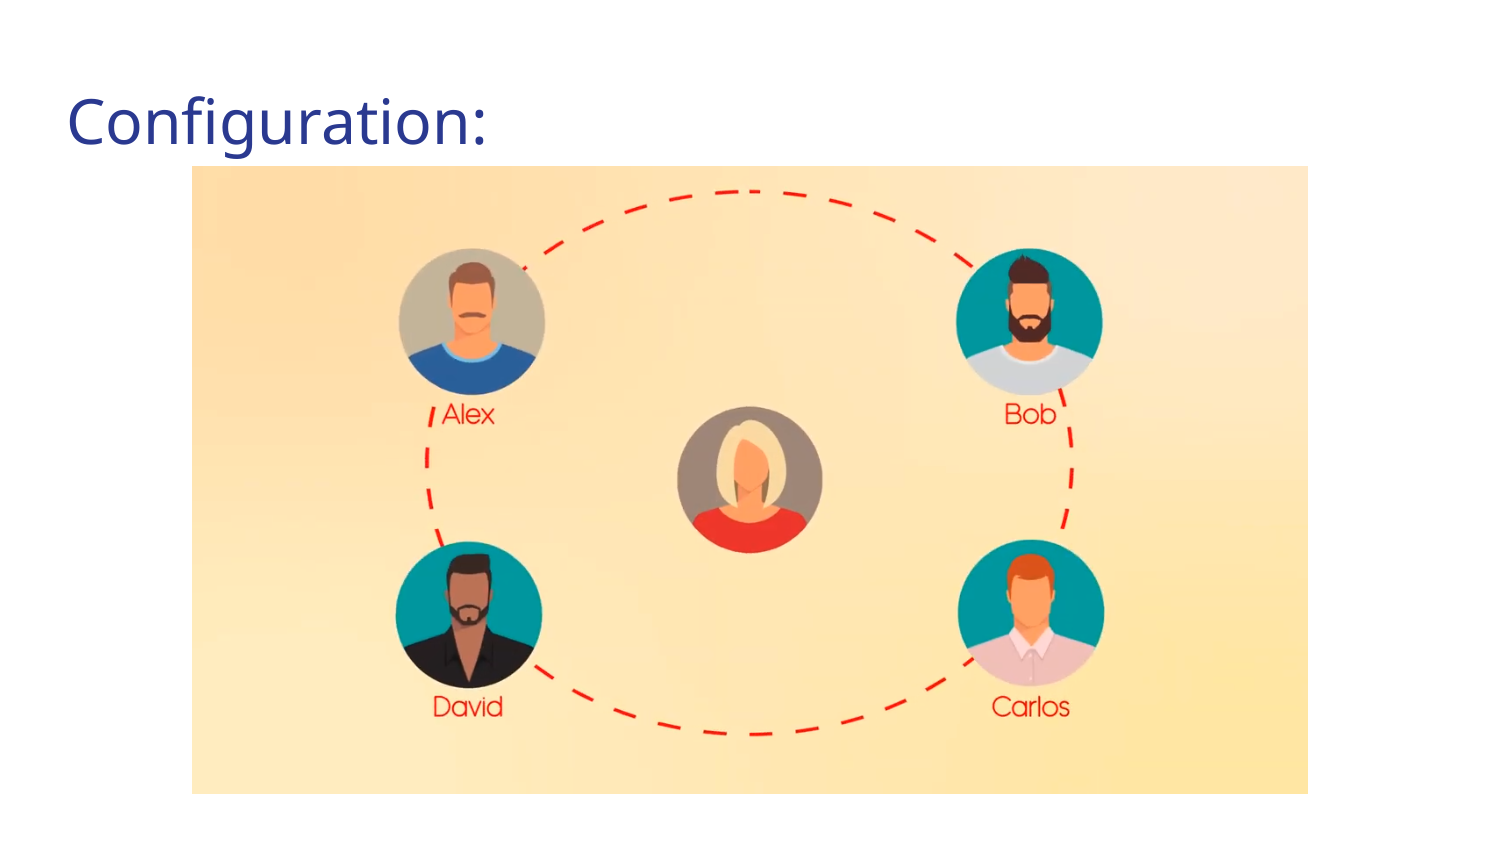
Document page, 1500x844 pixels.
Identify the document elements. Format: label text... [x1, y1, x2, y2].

picture [191, 166, 1309, 794]
title Configuration: [51, 67, 1449, 167]
